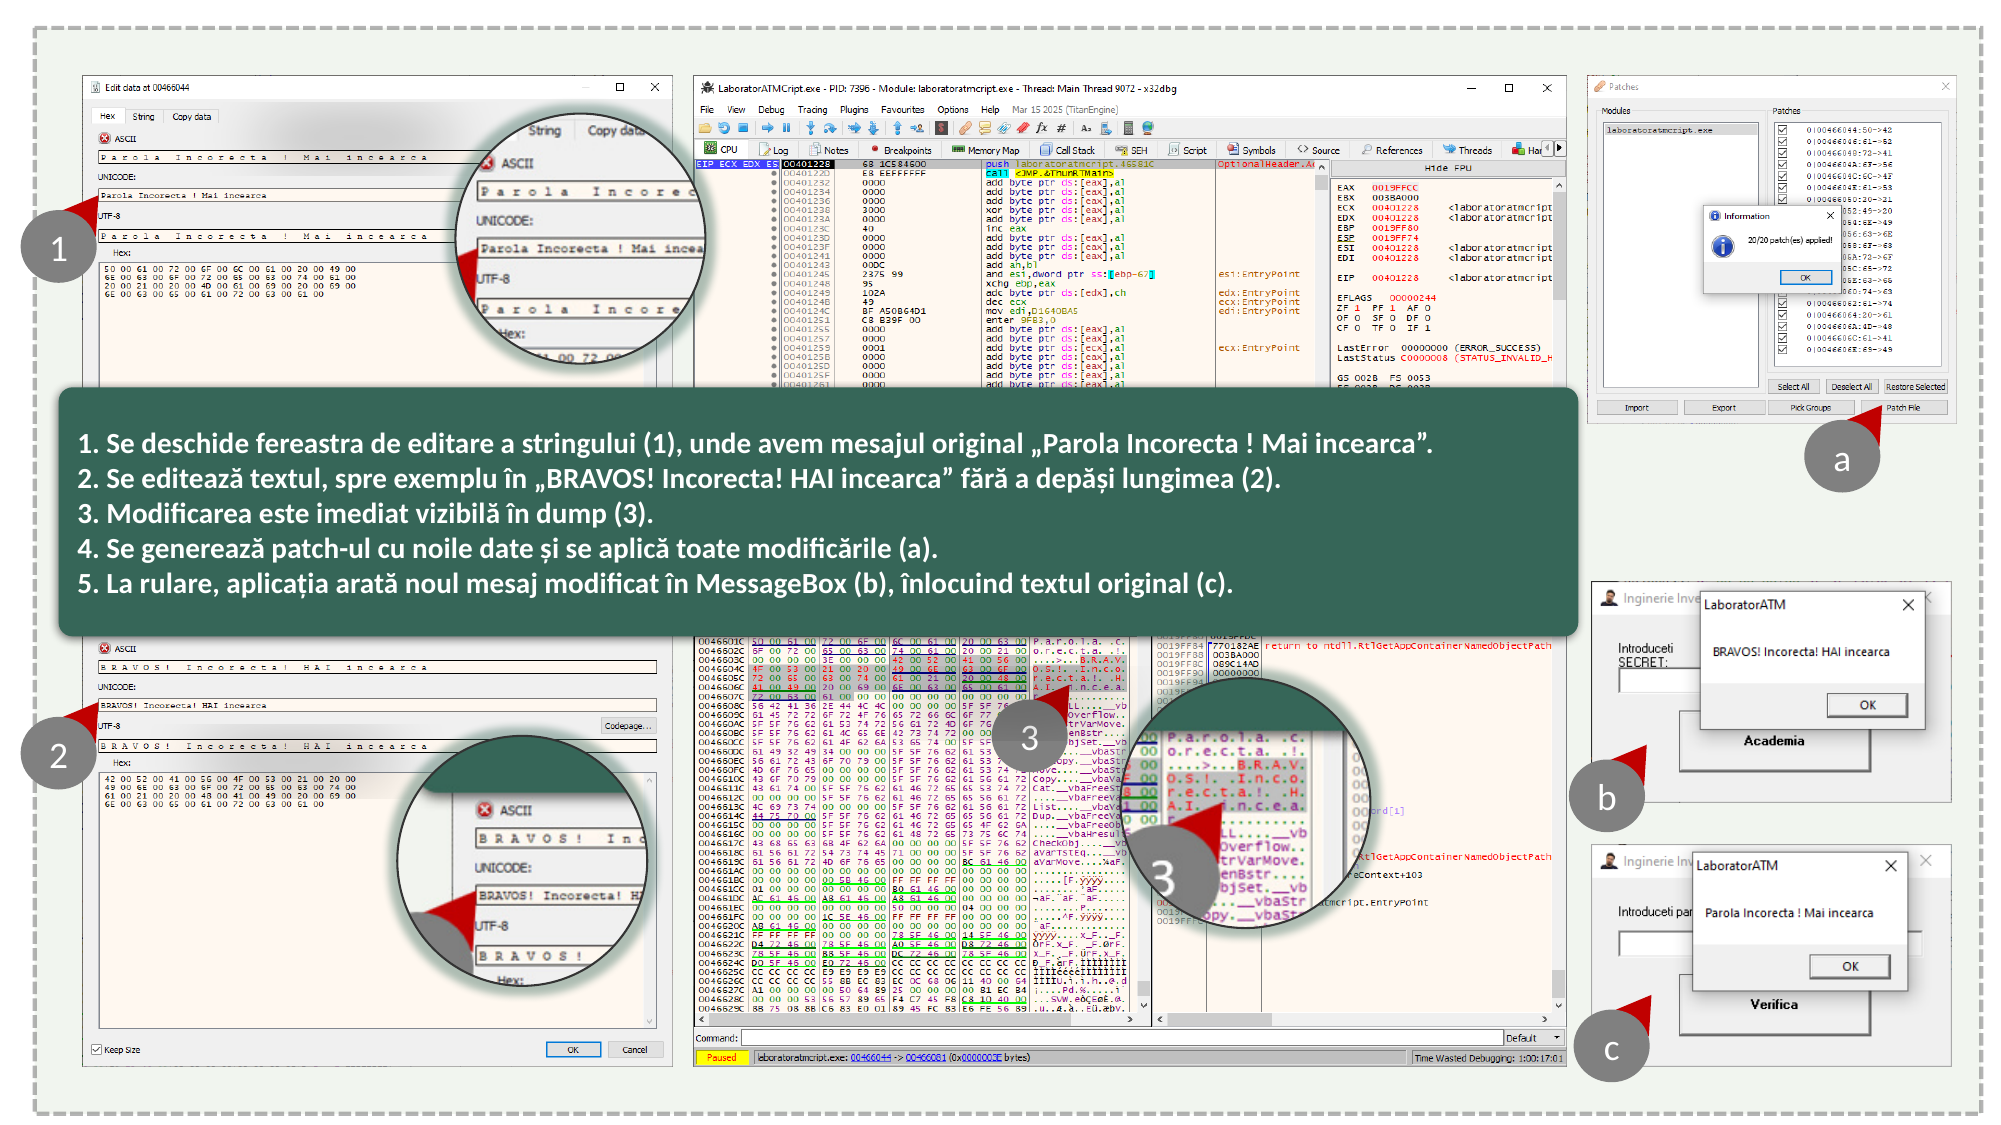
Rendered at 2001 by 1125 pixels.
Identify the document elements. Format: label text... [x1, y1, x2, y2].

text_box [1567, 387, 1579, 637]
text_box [20, 585, 673, 1067]
text_box 1. Se deschide fereastra de editare a stringului (1), unde avem mesajul original „Parola Incorecta ! Mai incearca”. 2. Se editează textul, spre exemplu în „BRAVOS! Incorecta! HAI incearca” fără a depăși lungimea (2). 3. Modificarea este imediat vizibilă în dump (3). 4. Se generează patch-ul cu noile date și se aplică toate modificările (a). 5. La rulare, aplicația arată noul mesaj modificat în MessageBox (b), înlocuind textul original (c). [58, 387, 693, 637]
picture [397, 735, 648, 986]
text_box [1568, 735, 1646, 833]
picture [1587, 75, 1957, 424]
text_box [991, 675, 1068, 773]
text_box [1804, 396, 1881, 493]
picture [455, 75, 1567, 1067]
picture [1591, 844, 1952, 1067]
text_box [20, 75, 673, 557]
picture [1591, 581, 1952, 803]
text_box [1573, 985, 1650, 1083]
text_box [34, 27, 1982, 1114]
